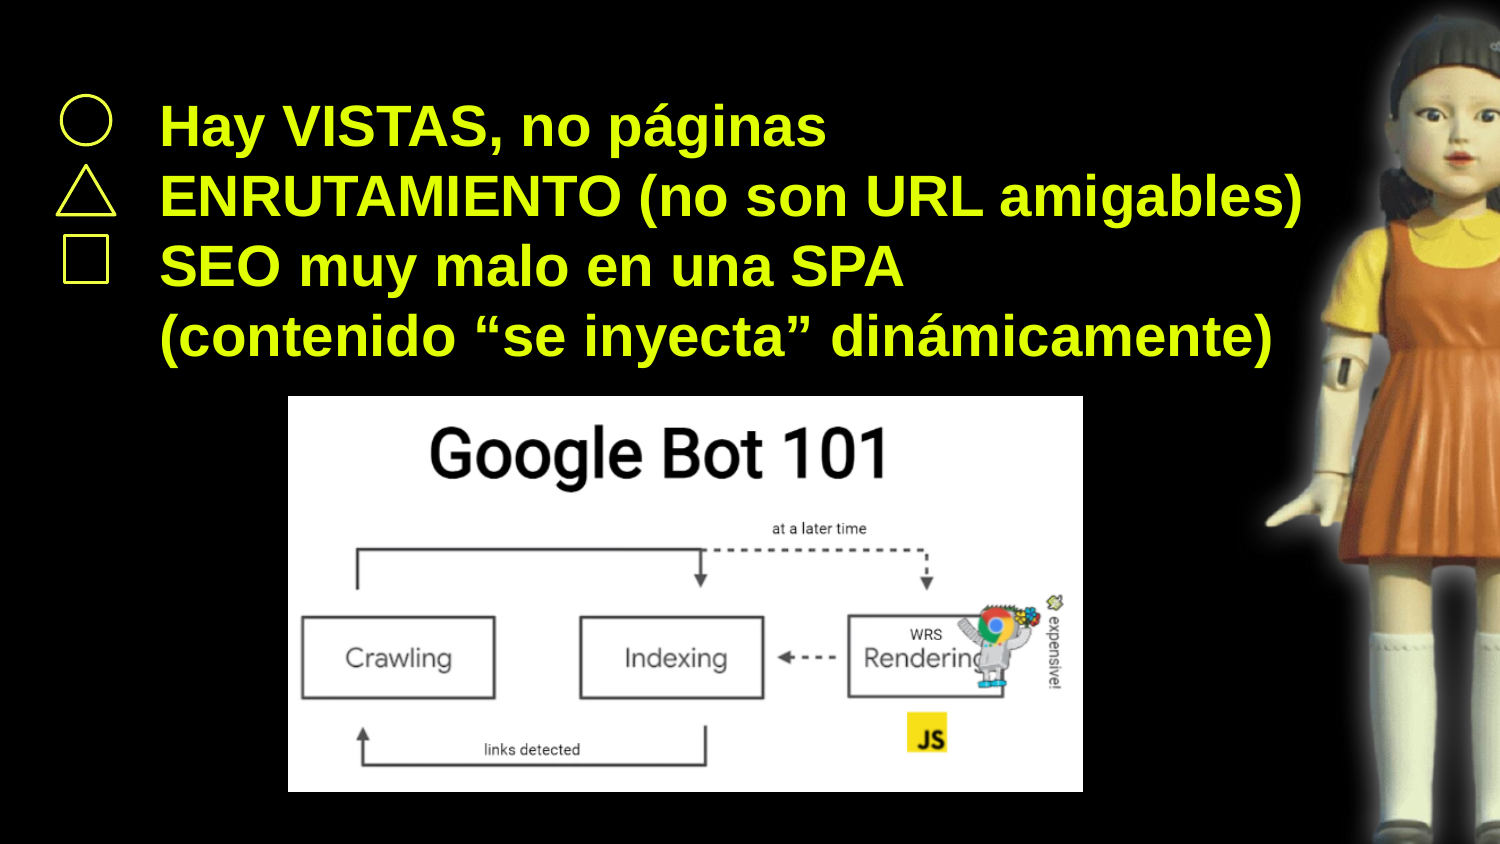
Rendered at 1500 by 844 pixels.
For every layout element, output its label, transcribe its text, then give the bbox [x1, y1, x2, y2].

title Hay VISTAS, no páginas ENRUTAMIENTO (no son URL amigables) SEO muy malo en una SPA (contenido “se inyecta” dinámicamente) [144, 72, 1225, 167]
text_box [64, 235, 108, 283]
picture [288, 395, 1083, 792]
text_box [61, 95, 111, 145]
text_box [57, 165, 116, 215]
picture [1249, 0, 1500, 844]
